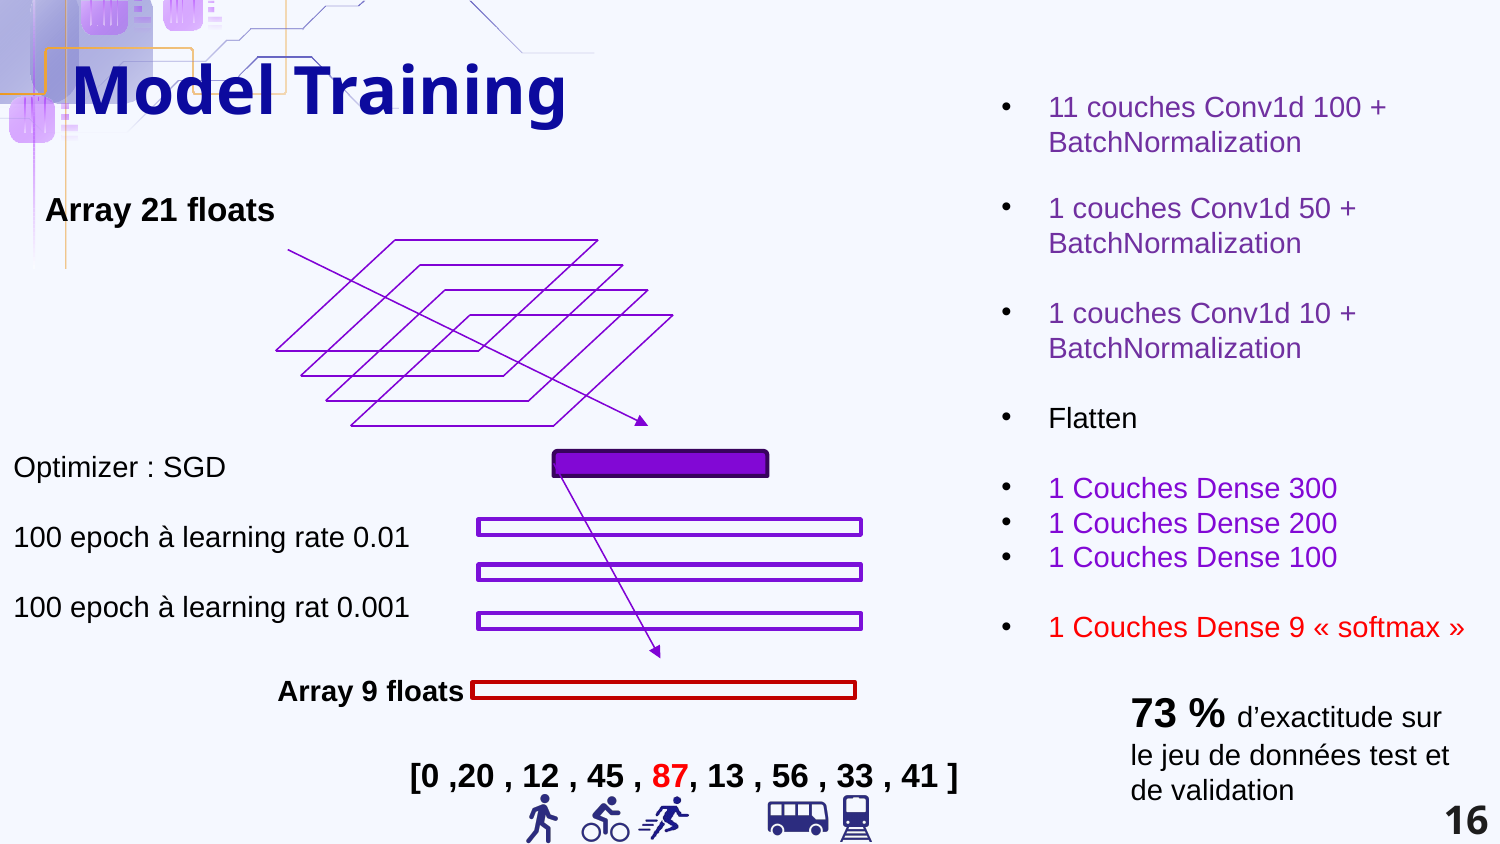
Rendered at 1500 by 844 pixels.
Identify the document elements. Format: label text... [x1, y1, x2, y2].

text_box [476, 562, 617, 582]
text_box [665, 517, 863, 537]
text_box [636, 611, 656, 631]
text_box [986, 80, 1500, 657]
text_box 16 [1428, 791, 1500, 844]
text_box [0 ,20 , 12 , 45 , 87, 13 , 56 , 33 , 41 ] [395, 746, 1003, 802]
text_box [476, 517, 592, 537]
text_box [275, 239, 674, 427]
title Model Training [55, 19, 1445, 158]
picture [514, 791, 569, 844]
text_box [610, 562, 656, 582]
picture [634, 791, 693, 842]
picture [578, 791, 633, 844]
text_box 73 % d’exactitude sur le jeu de données test et de validation [1115, 678, 1477, 814]
text_box Array 9 floats [262, 664, 542, 715]
text_box Optimizer : SGD 100 epoch à learning rate 0.01 100 epoch à learning rat 0.001 [0, 441, 475, 631]
text_box [585, 517, 656, 537]
text_box Array 21 floats [30, 180, 981, 236]
text_box [476, 611, 644, 631]
text_box [551, 448, 770, 478]
picture [764, 785, 882, 844]
text_box [665, 611, 863, 631]
text_box [542, 680, 857, 700]
text_box [665, 562, 863, 582]
